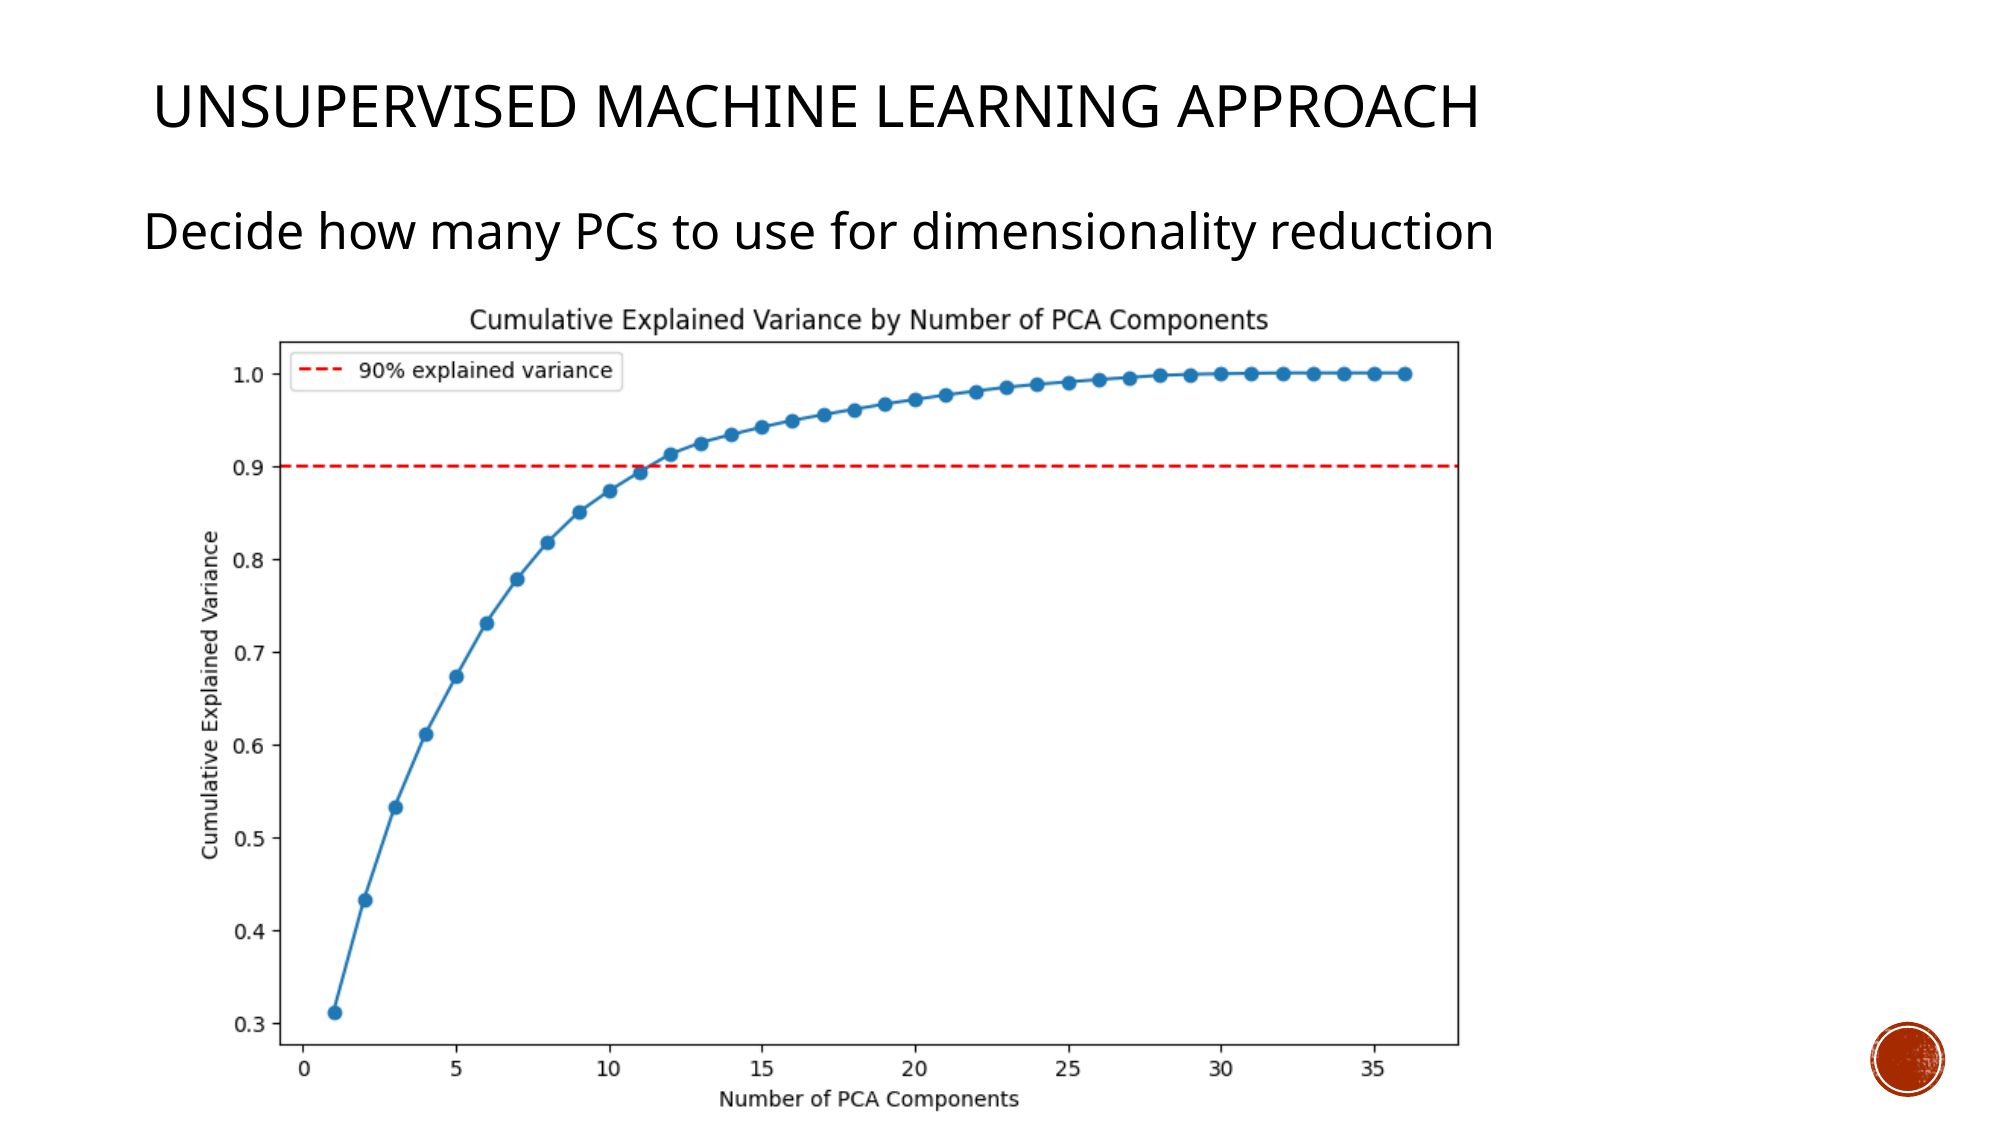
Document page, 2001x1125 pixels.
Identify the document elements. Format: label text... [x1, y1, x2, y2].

title Unsupervised machine learning approach [137, 0, 1863, 218]
text_box Decide how many PCs to use for dimensionality reduction [128, 192, 1511, 313]
picture [187, 293, 1473, 1125]
